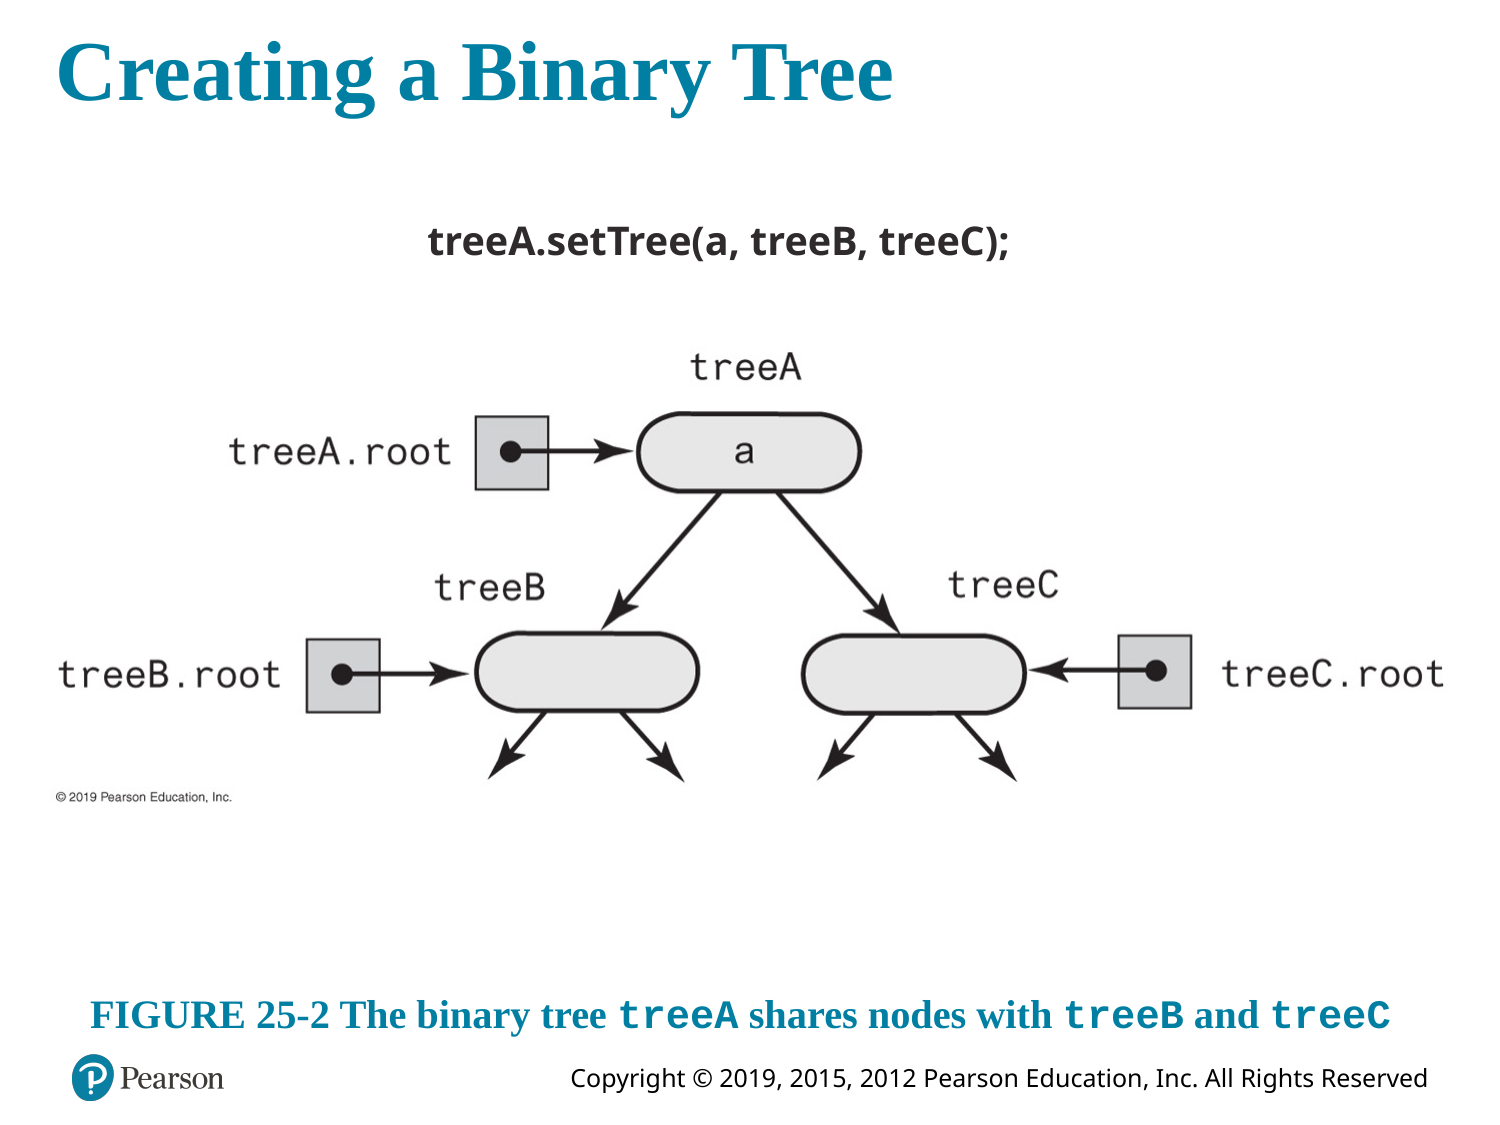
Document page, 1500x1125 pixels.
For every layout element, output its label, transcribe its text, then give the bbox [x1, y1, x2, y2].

text_box treeA.setTree(a, treeB, treeC); [419, 208, 1144, 272]
picture [72, 1054, 88, 1070]
picture [80, 1063, 106, 1088]
picture [98, 1054, 224, 1101]
picture [49, 346, 1451, 809]
title Creating a Binary Tree [40, 0, 1438, 133]
picture [72, 1087, 83, 1101]
list FIGURE 25-2 The binary tree treeA shares nodes with treeB and treeC [74, 955, 1426, 1053]
